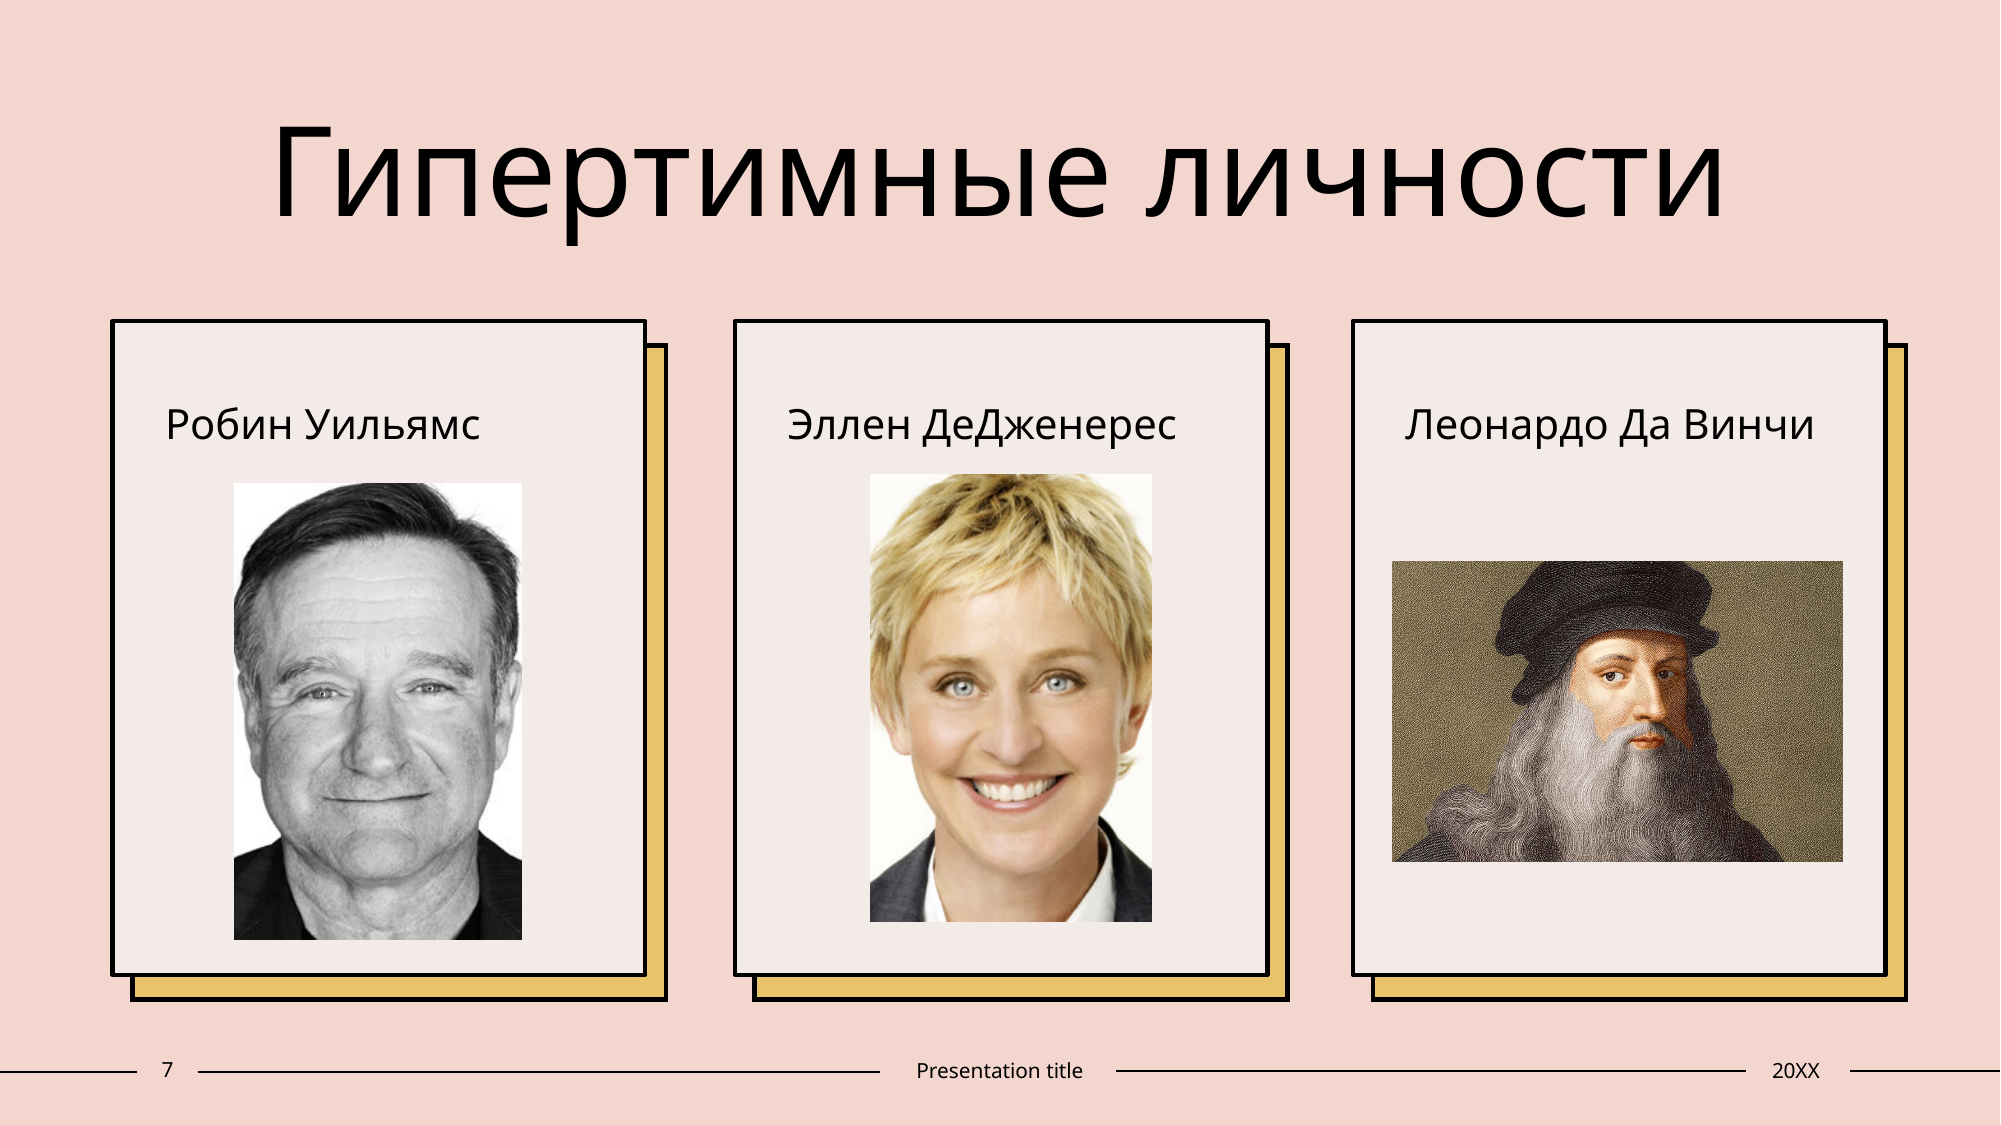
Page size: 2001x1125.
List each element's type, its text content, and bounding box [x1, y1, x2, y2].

list Леонардо Да Винчи [1351, 319, 1888, 977]
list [870, 474, 1152, 922]
slide_number 20XX [1743, 1050, 1849, 1091]
list Эллен ДеДженерес [733, 319, 1270, 977]
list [1392, 561, 1843, 862]
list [234, 483, 523, 940]
footer Presentation title [879, 1050, 1120, 1091]
slide_number 7 [137, 1050, 198, 1091]
title Гипертимные личности [187, 83, 1813, 251]
list Робин Уильямс [110, 319, 647, 977]
